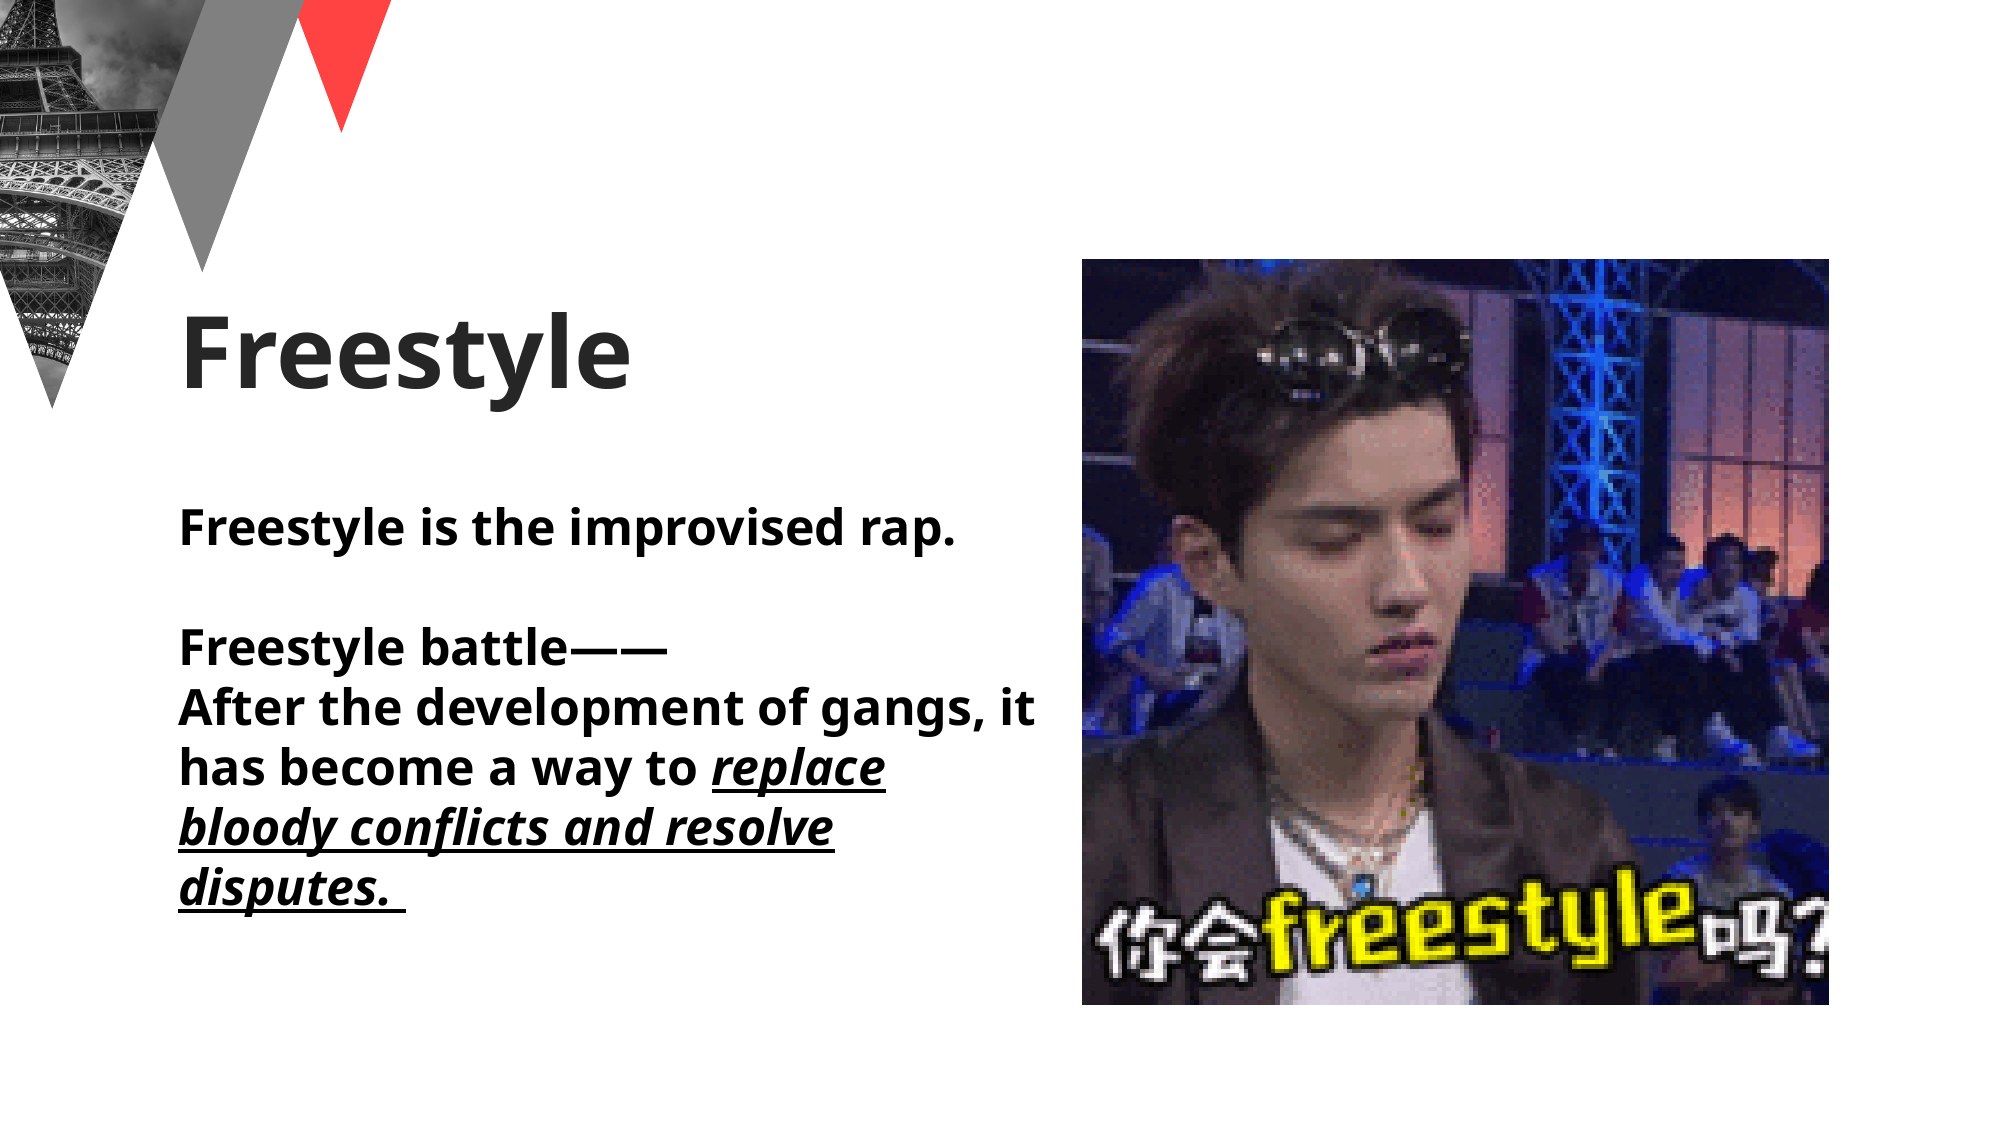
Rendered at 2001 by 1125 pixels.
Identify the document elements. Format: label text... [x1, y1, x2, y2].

text_box [0, 0, 207, 412]
text_box Freestyle is the improvised rap. Freestyle battle—— After the development of gangs, it has become a way to replace bloody conflicts and resolve disputes. [163, 487, 1062, 923]
text_box [298, 0, 393, 136]
picture [1082, 259, 1829, 1005]
text_box [153, 0, 306, 276]
text_box Freestyle [163, 281, 987, 416]
